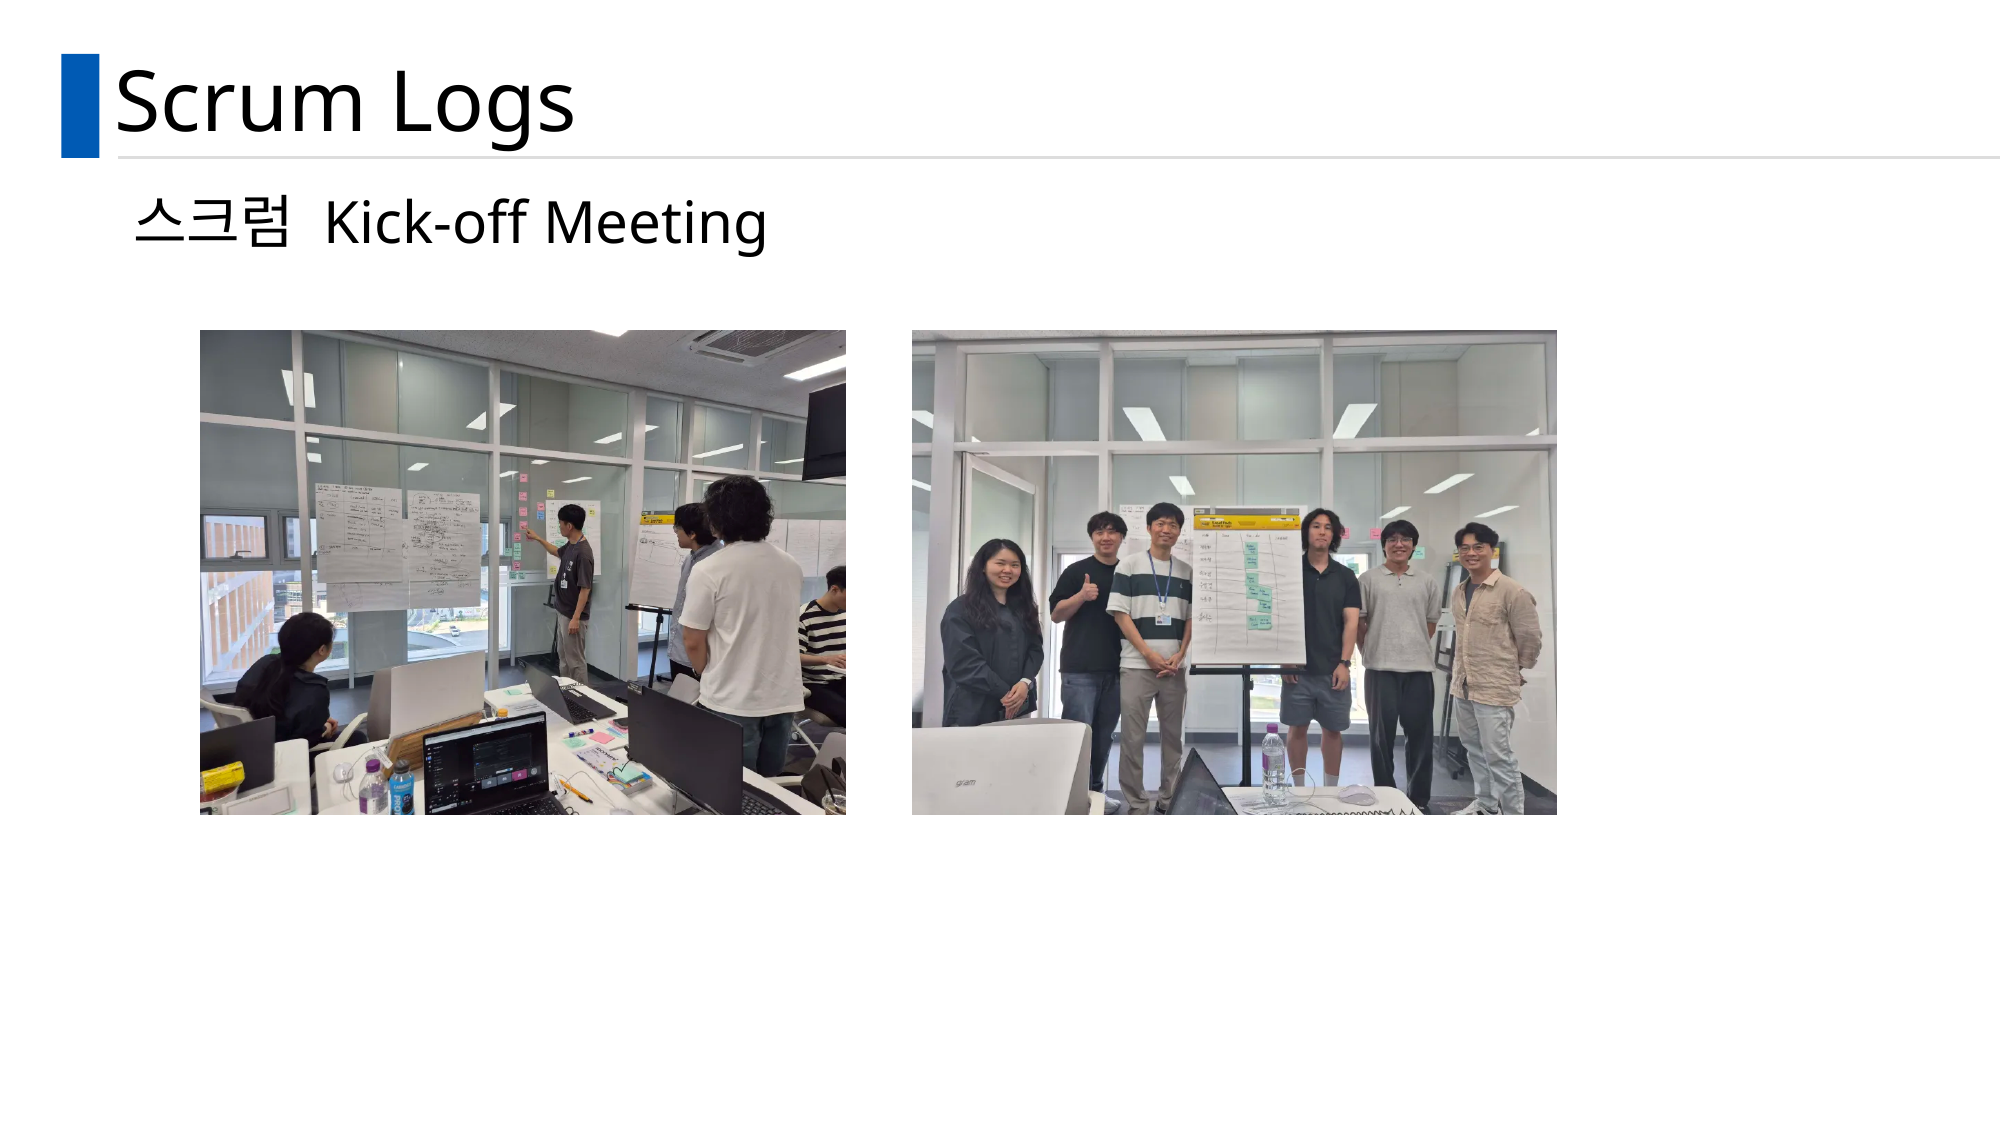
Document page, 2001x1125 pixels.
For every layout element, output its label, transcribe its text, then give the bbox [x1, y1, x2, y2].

title Scrum Logs [99, 50, 1825, 158]
list 스크럼 Kick-off Meeting [99, 185, 1825, 277]
picture [912, 330, 1557, 815]
picture [200, 330, 846, 815]
